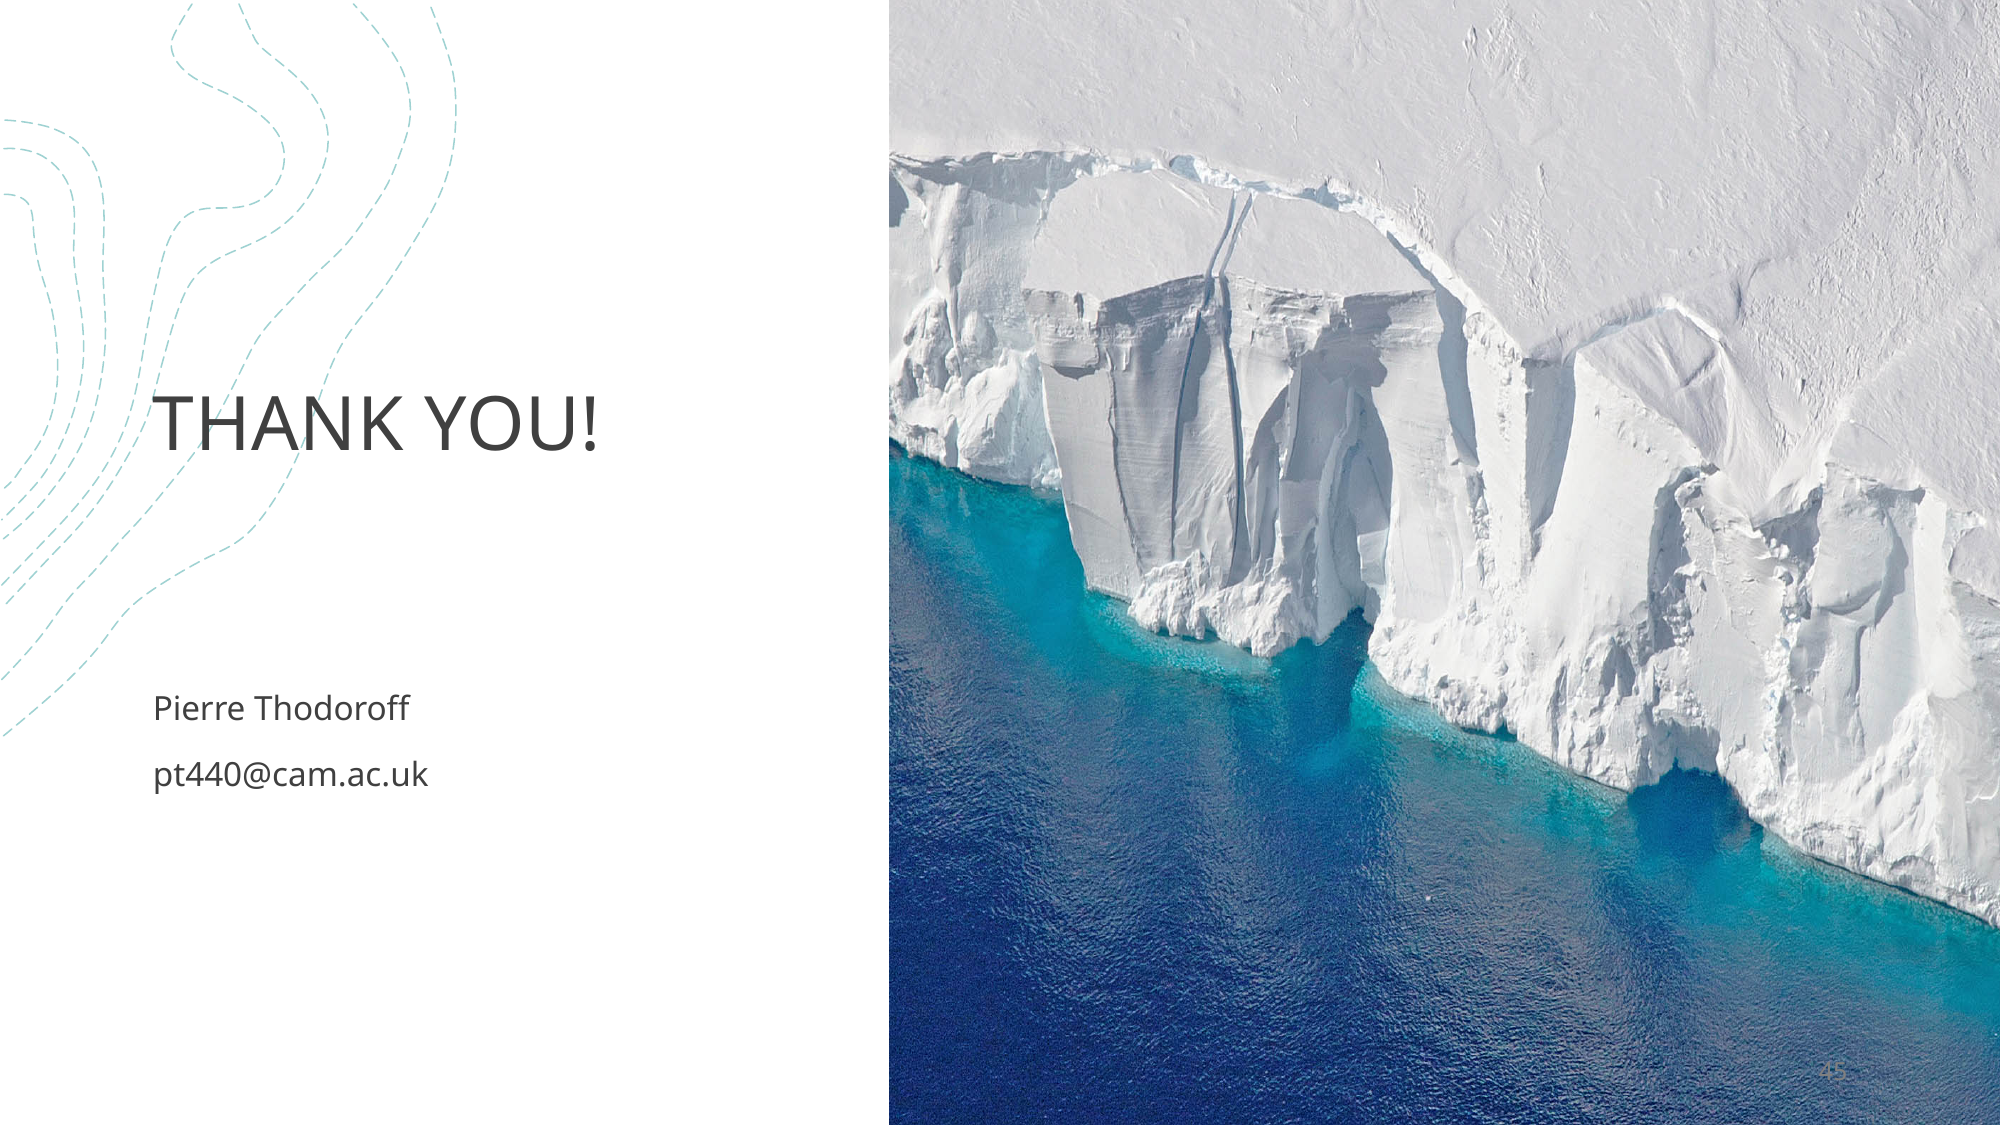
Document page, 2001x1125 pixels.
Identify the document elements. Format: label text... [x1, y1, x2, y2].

title THANK YOU! [138, 169, 782, 645]
picture [889, 0, 2000, 1125]
list Pierre Thodoroff pt440@cam.ac.uk [138, 673, 621, 1013]
